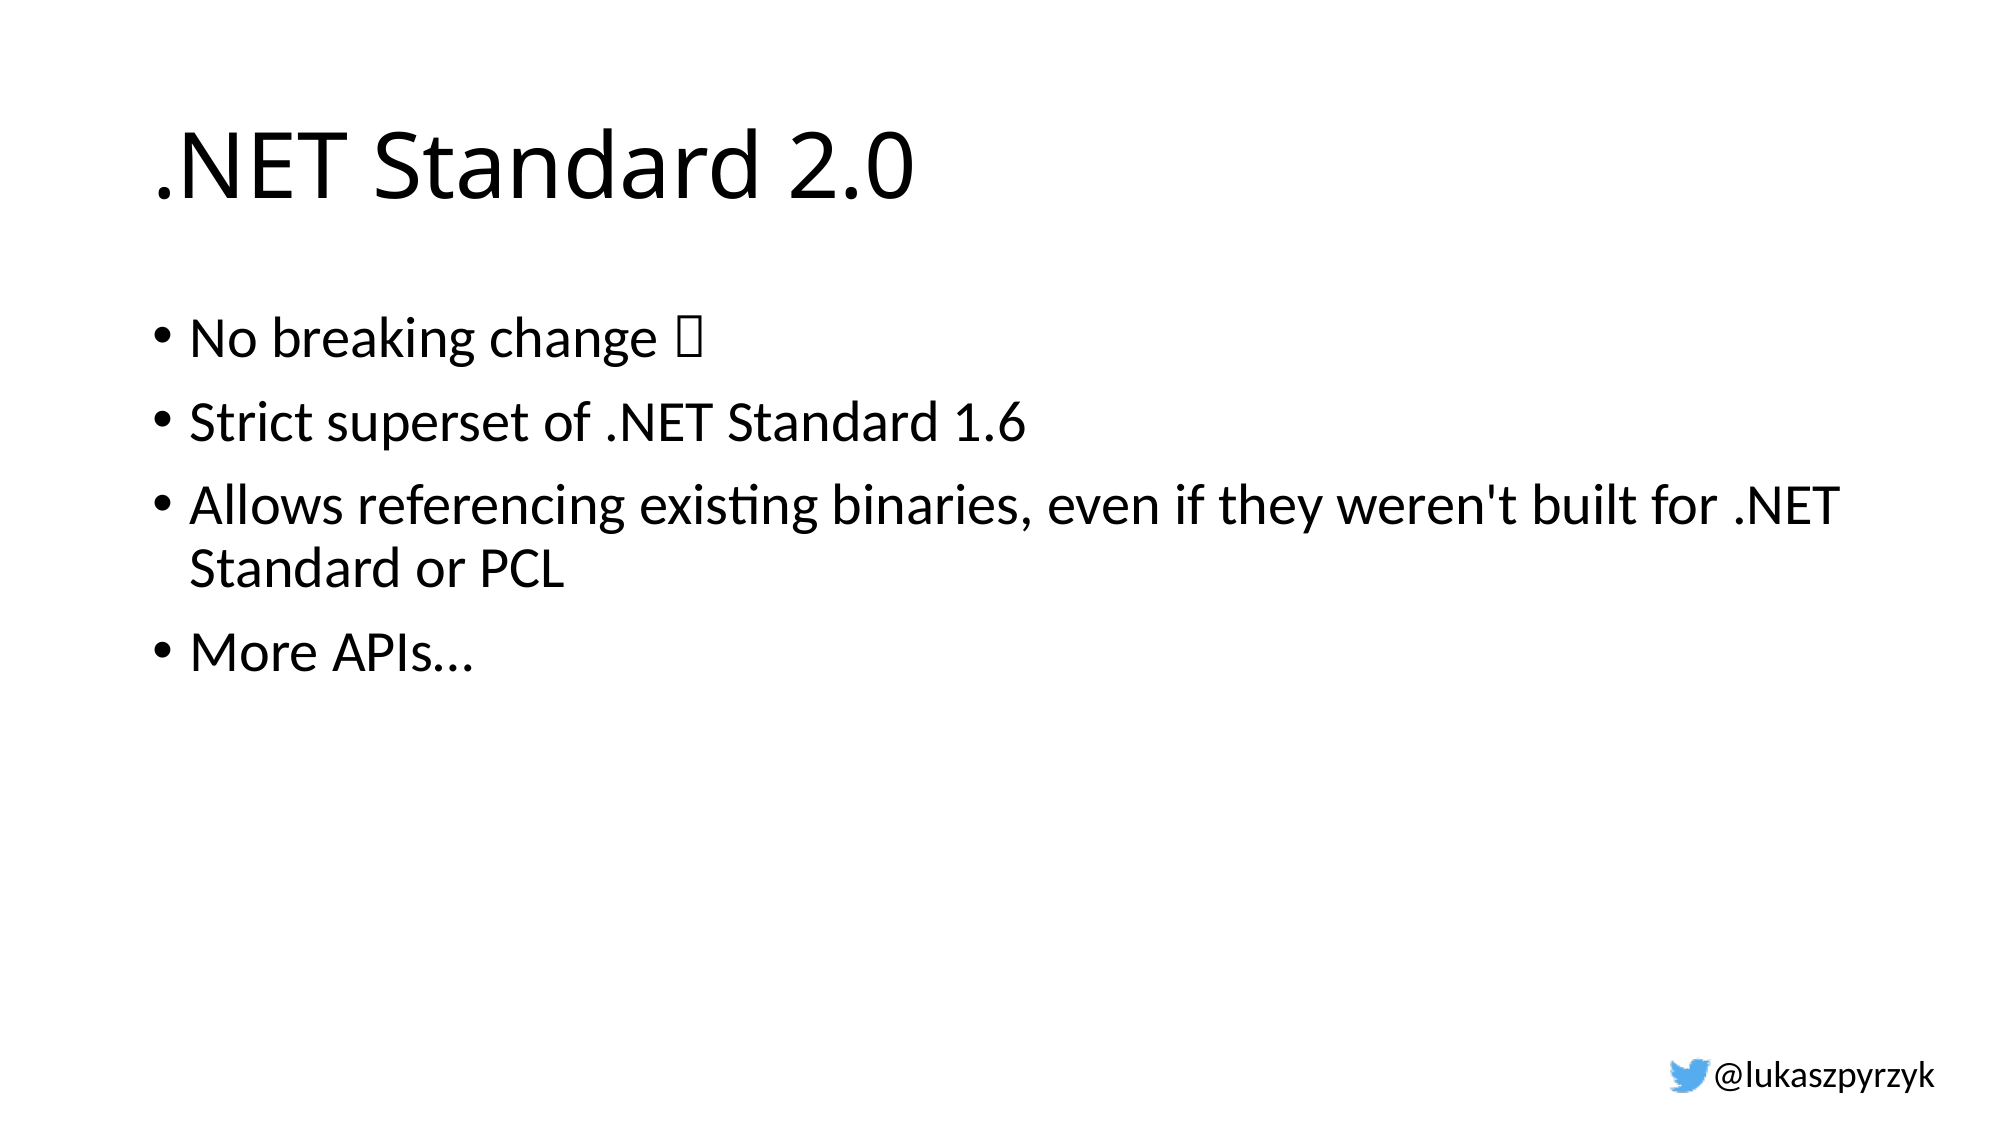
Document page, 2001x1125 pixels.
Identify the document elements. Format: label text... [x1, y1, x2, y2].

title .NET Standard 2.0 [137, 59, 1863, 278]
list No breaking change  Strict superset of .NET Standard 1.6 Allows referencing existing binaries, even if they weren't built for .NET Standard or PCL More APIs… [137, 299, 1863, 1014]
picture [1669, 1054, 1711, 1096]
text_box @lukaszpyrzyk [1697, 1042, 1970, 1102]
